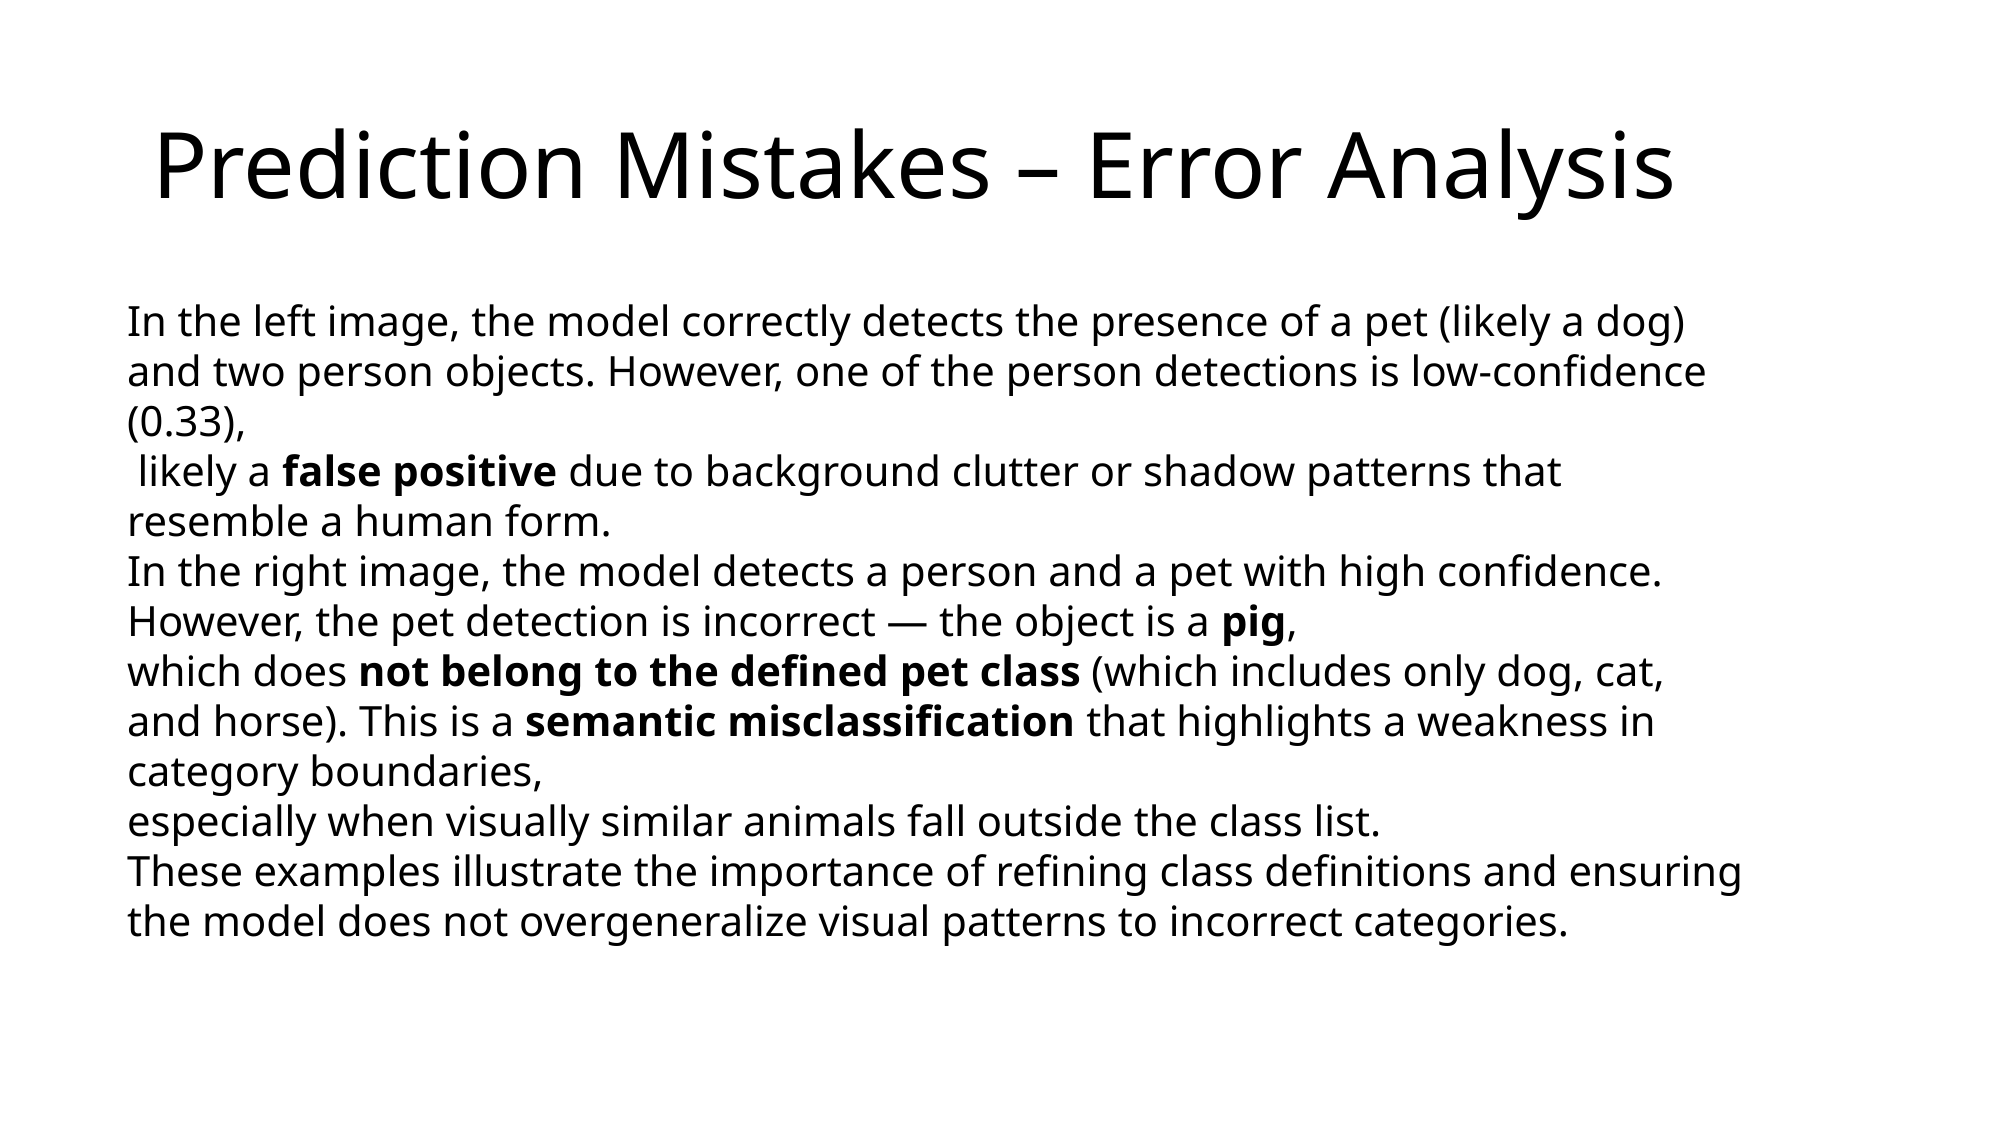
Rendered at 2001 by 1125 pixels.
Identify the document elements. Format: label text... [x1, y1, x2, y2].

list In the left image, the model correctly detects the presence of a pet (likely a dog) and two person objects. However, one of the person detections is low-confidence (0.33), likely a false positive due to background clutter or shadow patterns that resemble a human form. In the right image, the model detects a person and a pet with high confidence. However, the pet detection is incorrect — the object is a pig, which does not belong to the defined pet class (which includes only dog, cat, and horse). This is a semantic misclassification that highlights a weakness in category boundaries, especially when visually similar animals fall outside the class list. These examples illustrate the importance of refining class definitions and ensuring the model does not overgeneralize visual patterns to incorrect categories. [112, 286, 1761, 953]
title Prediction Mistakes – Error Analysis [137, 59, 1863, 278]
